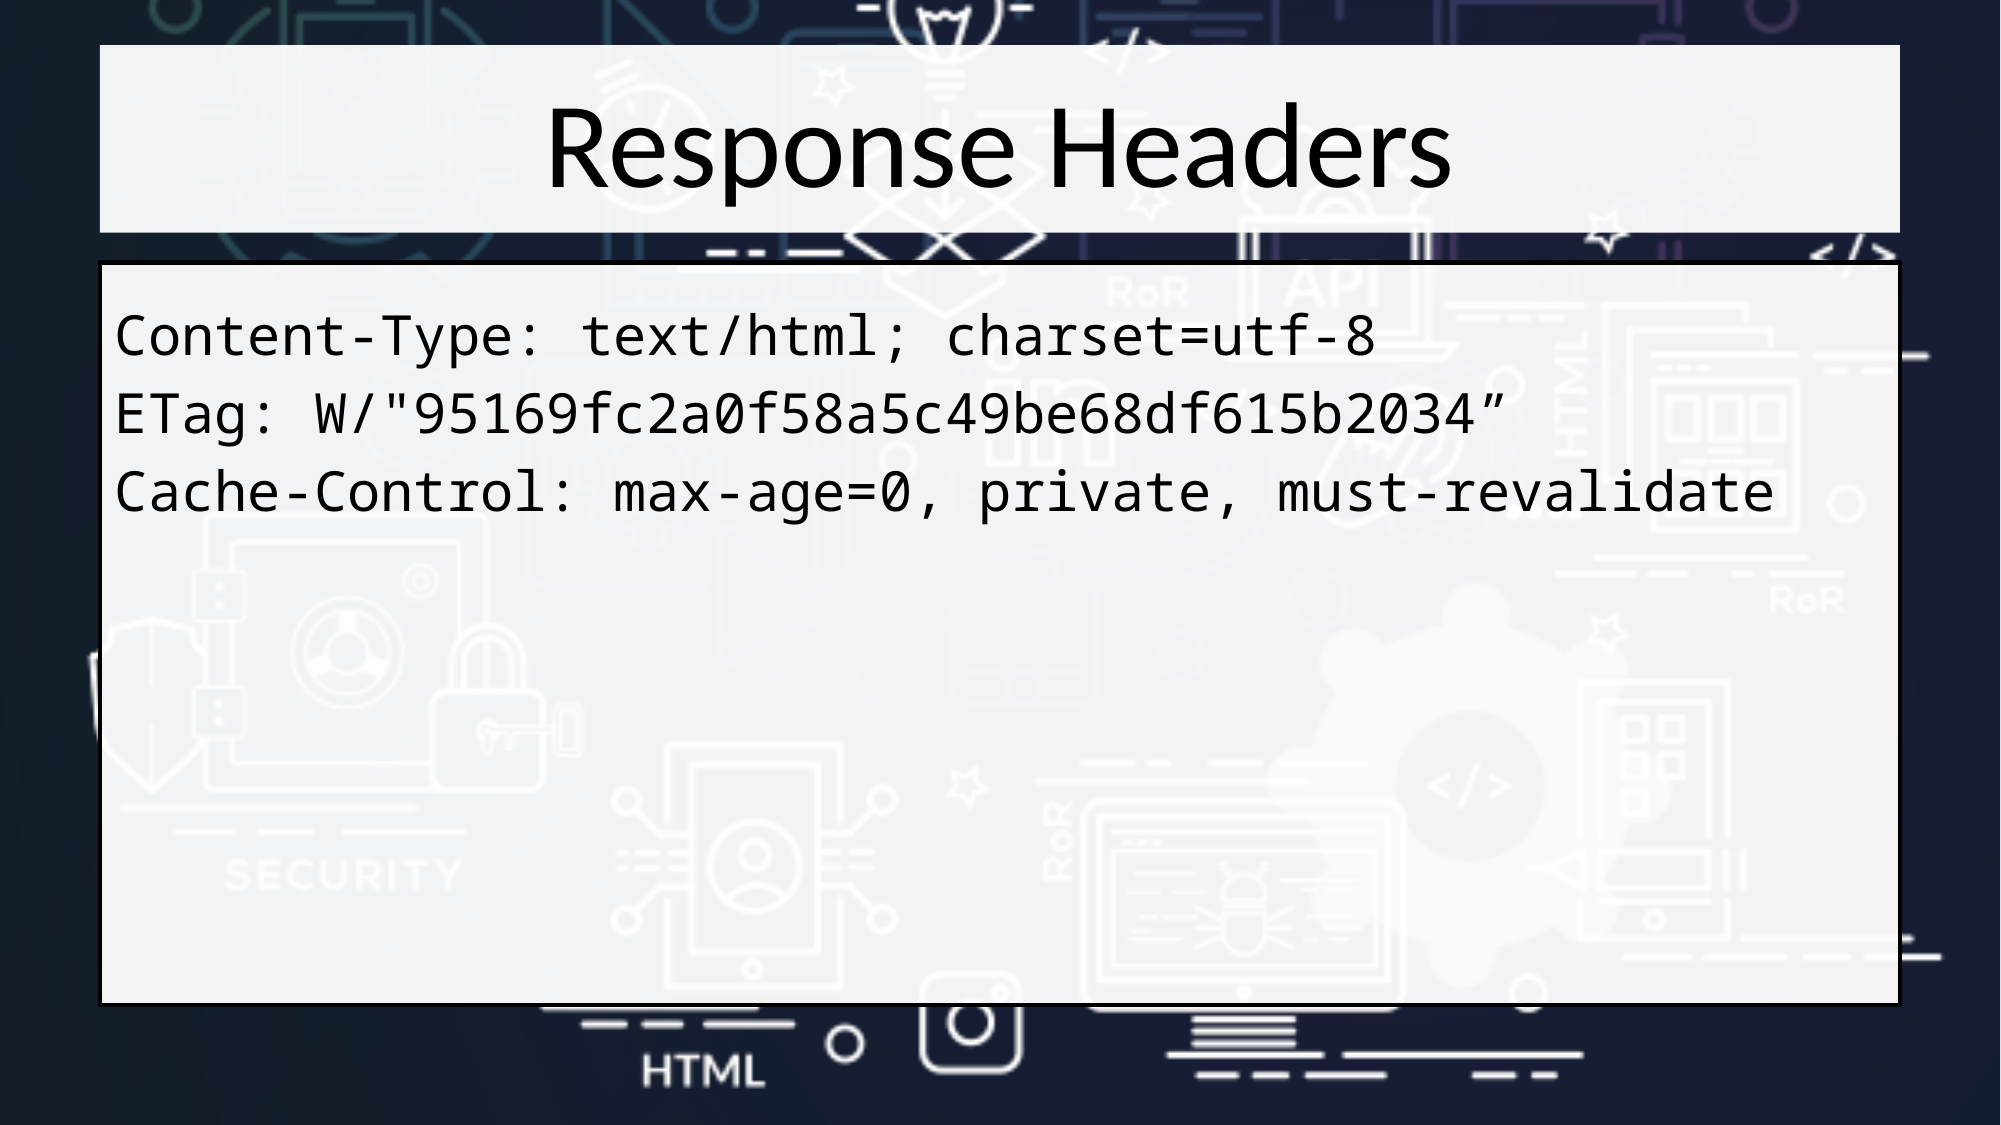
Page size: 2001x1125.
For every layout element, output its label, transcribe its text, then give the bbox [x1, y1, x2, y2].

title Response Headers [99, 45, 1900, 233]
list Content-Type: text/html; charset=utf-8 ETag: W/"95169fc2a0f58a5c49be68df615b2034” Cache-Control: max-age=0, private, must-revalidate [98, 260, 1902, 1007]
picture [0, 0, 2001, 1125]
